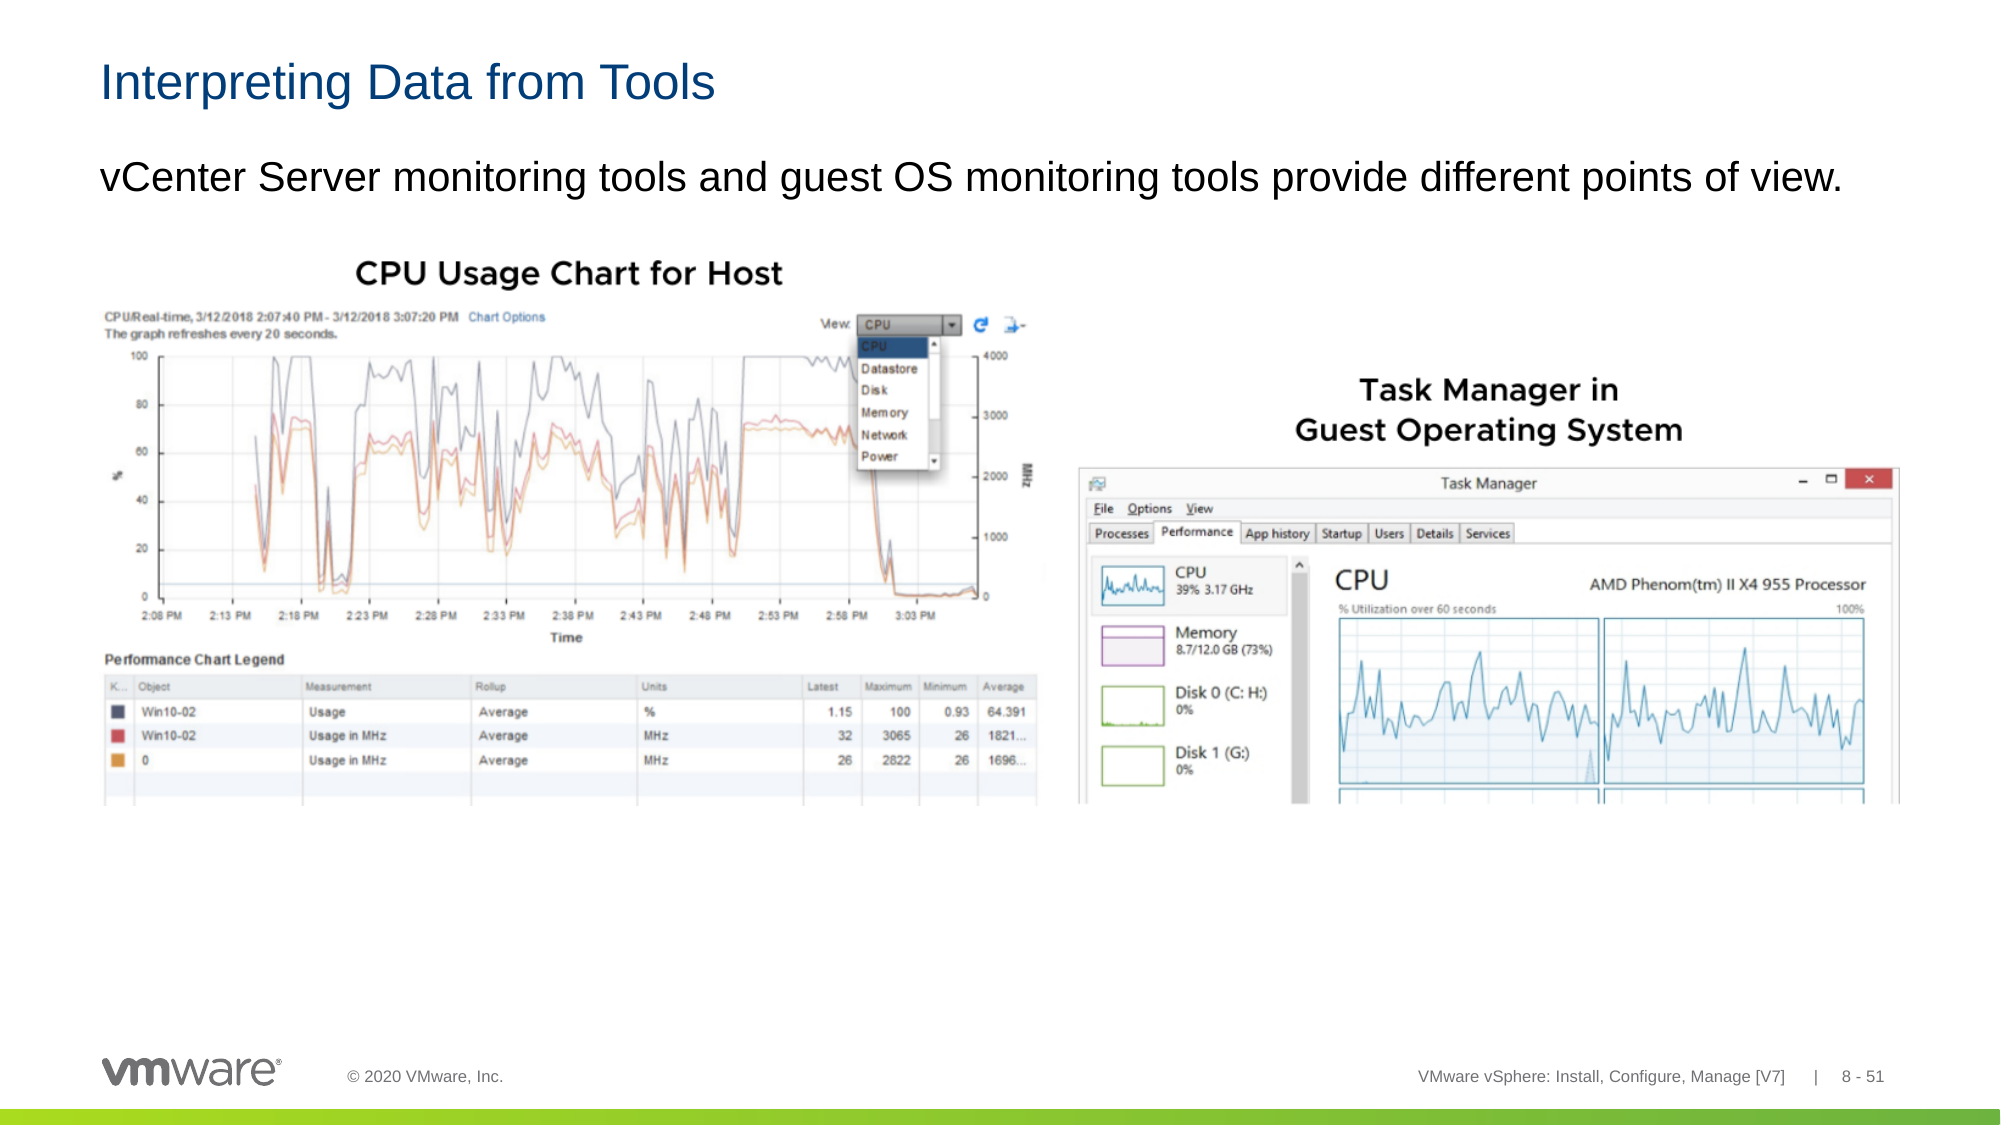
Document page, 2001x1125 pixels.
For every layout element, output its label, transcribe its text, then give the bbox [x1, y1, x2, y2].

list vCenter Server monitoring tools and guest OS monitoring tools provide different points of view. [99, 149, 1900, 247]
footer VMware vSphere: Install, Configure, Manage [V7] | 8 - 51 [545, 1060, 1900, 1110]
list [99, 259, 1901, 806]
title Interpreting Data from Tools [99, 54, 1900, 113]
